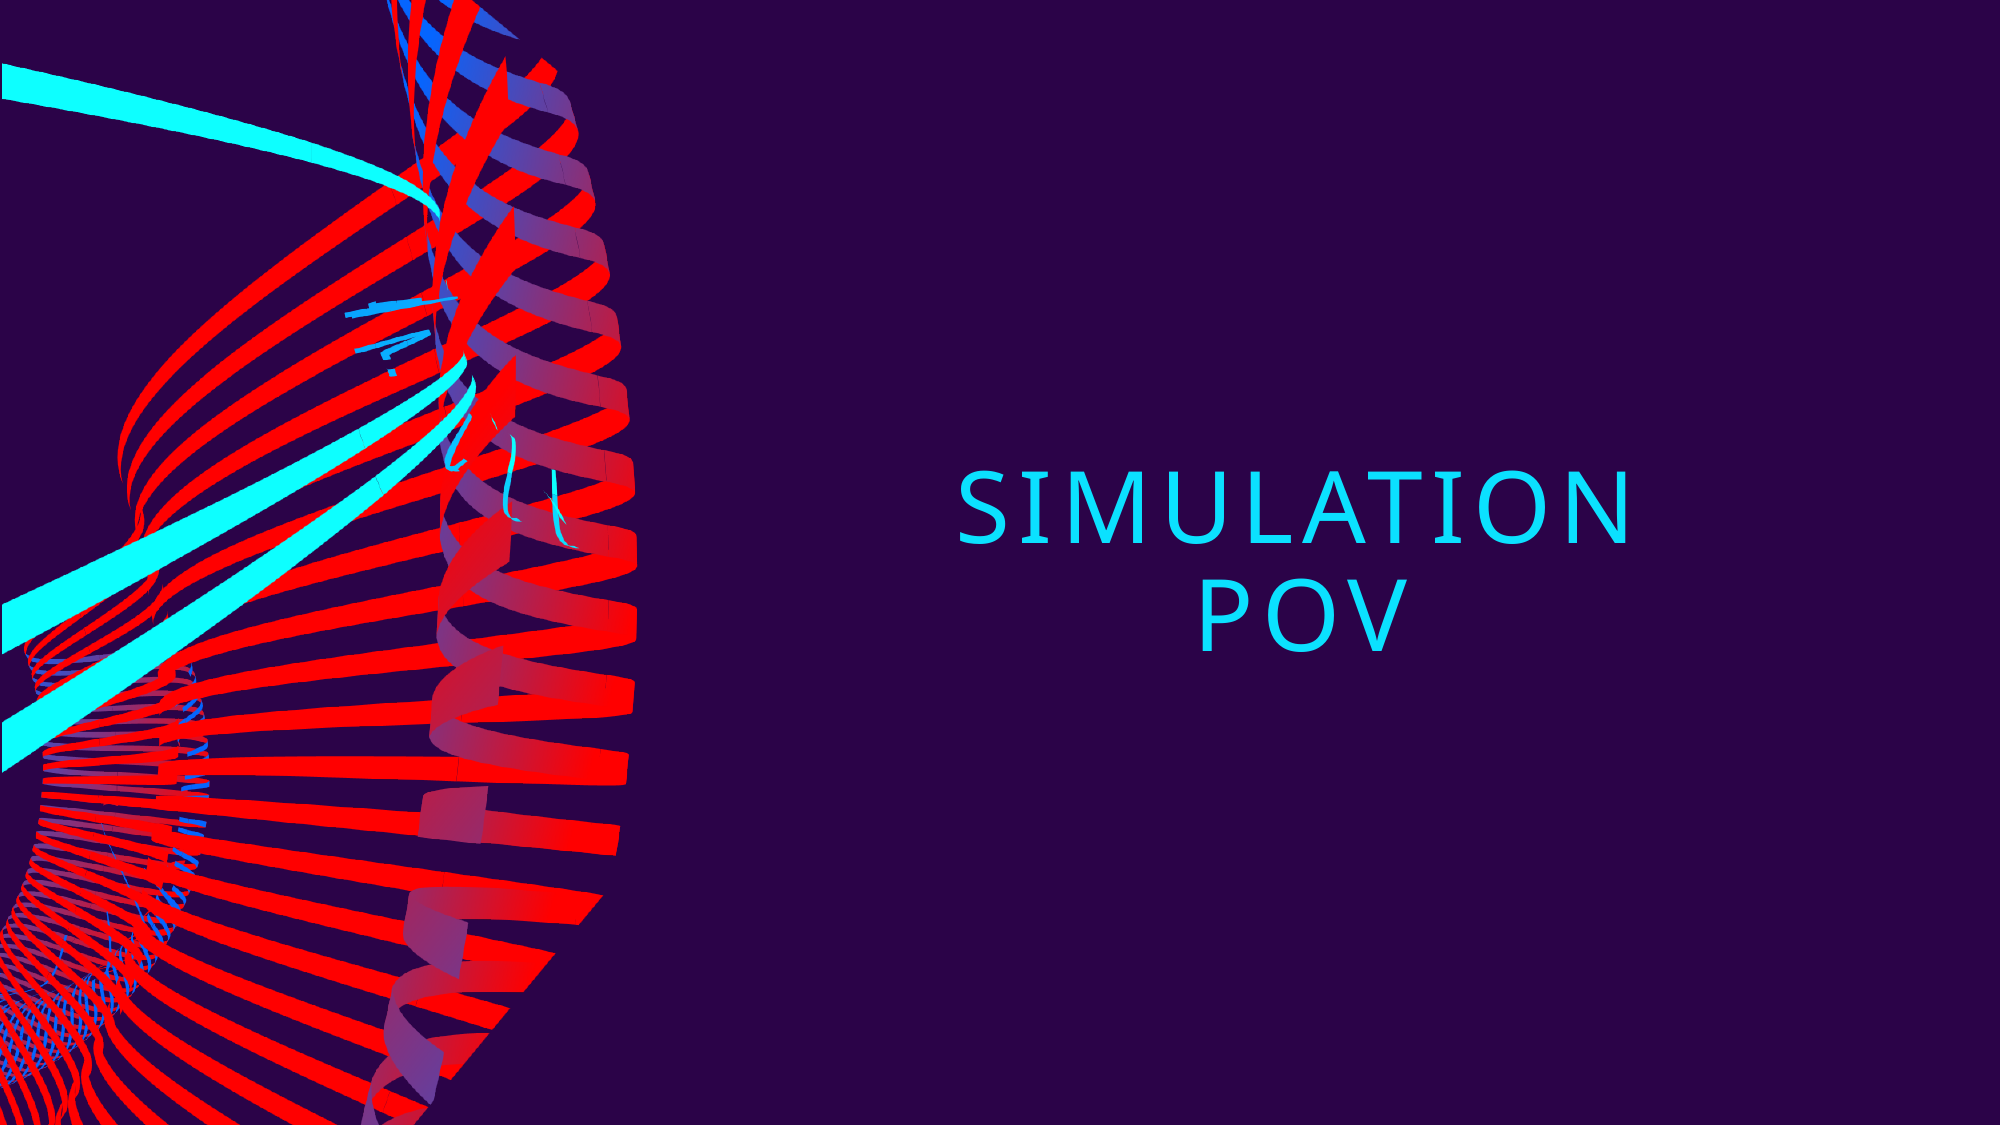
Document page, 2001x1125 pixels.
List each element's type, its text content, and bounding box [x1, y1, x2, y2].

title Simulation POV [890, 449, 1711, 837]
picture [0, 0, 2000, 1125]
